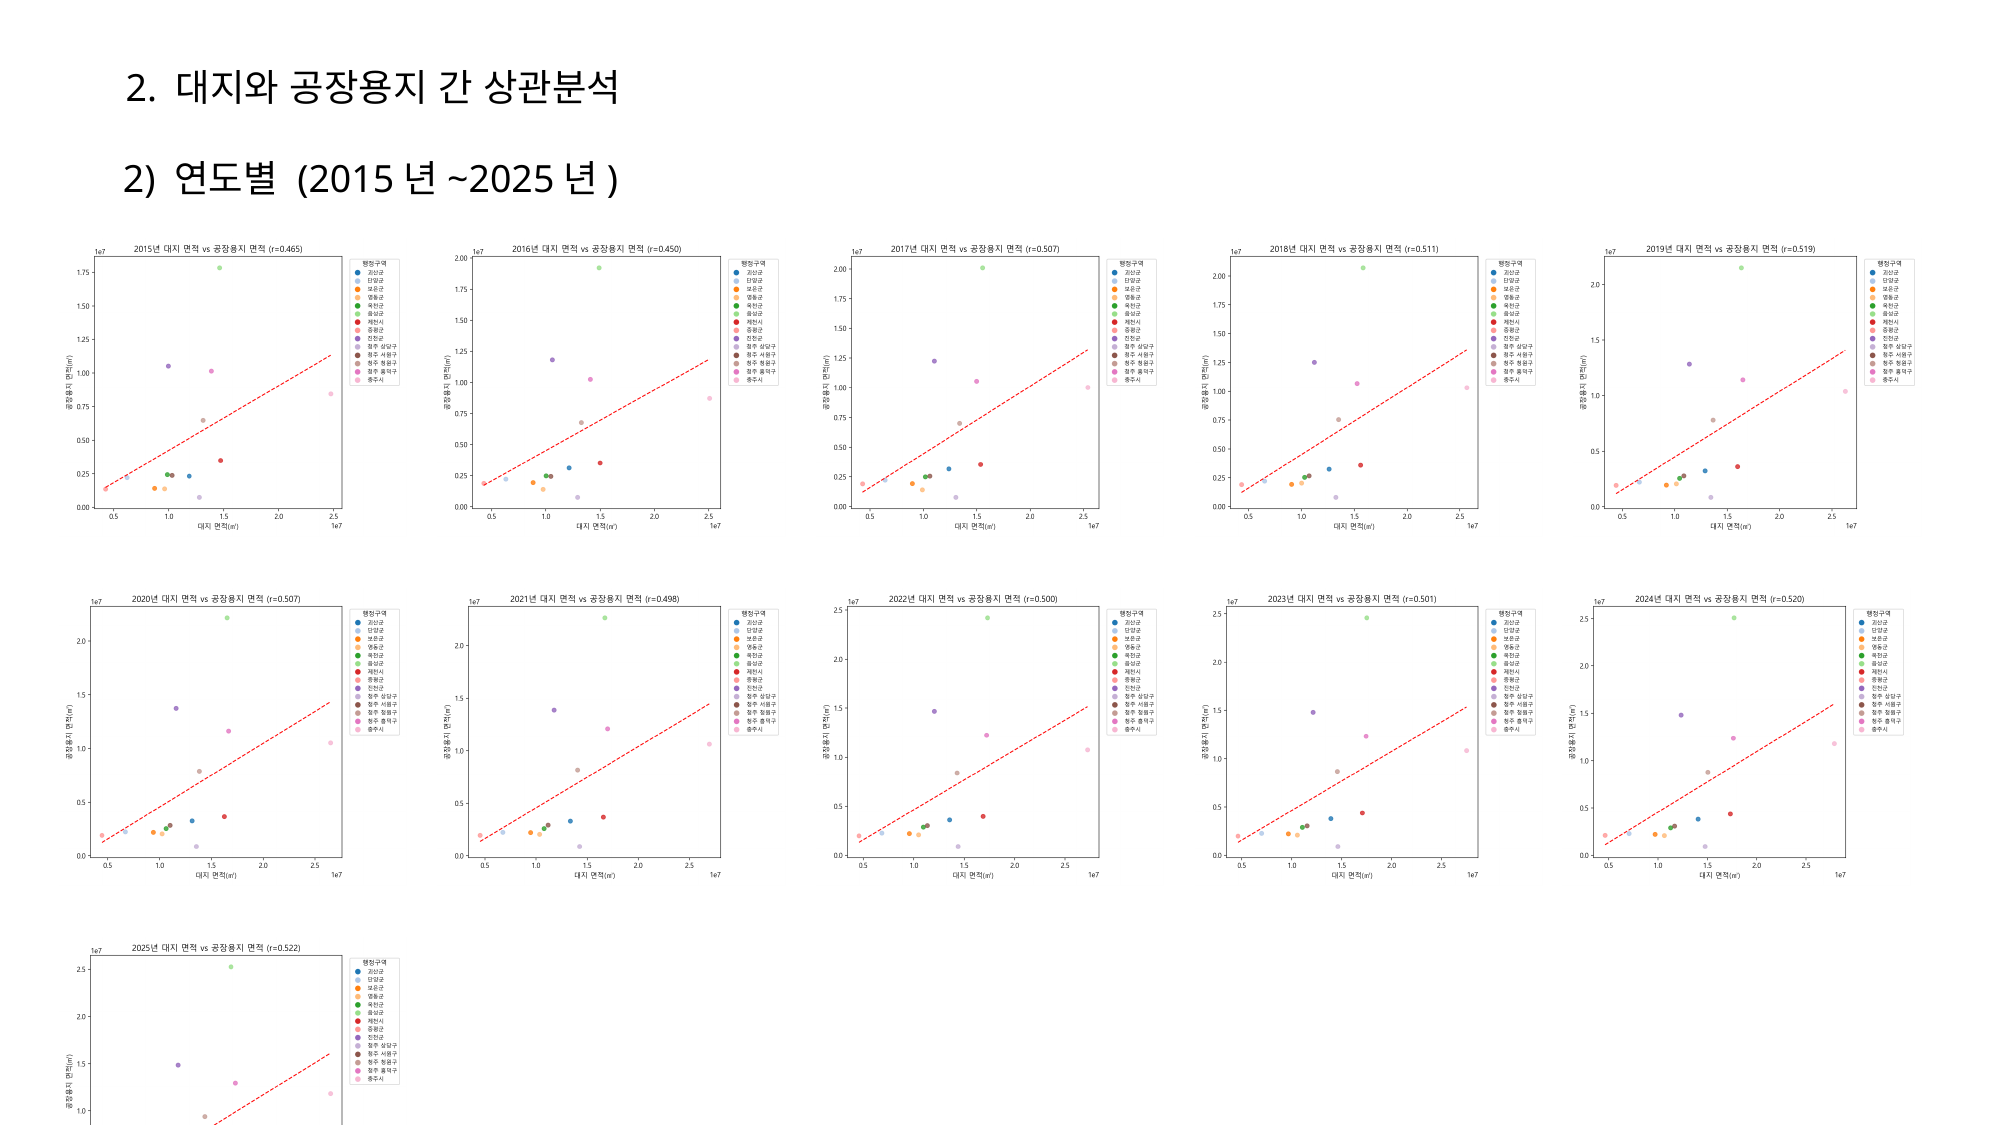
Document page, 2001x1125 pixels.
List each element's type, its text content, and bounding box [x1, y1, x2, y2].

picture [1194, 587, 1543, 887]
picture [58, 936, 408, 1125]
text_box 2) 연도별 (2015년~2025년) [108, 147, 633, 208]
picture [437, 587, 786, 887]
text_box 2. 대지와 공장용지 간 상관분석 [110, 56, 637, 117]
picture [437, 238, 786, 538]
picture [1562, 587, 1911, 887]
picture [58, 587, 408, 887]
picture [815, 587, 1165, 887]
picture [1573, 238, 1922, 538]
picture [58, 238, 408, 538]
picture [815, 238, 1165, 538]
picture [1194, 238, 1543, 538]
